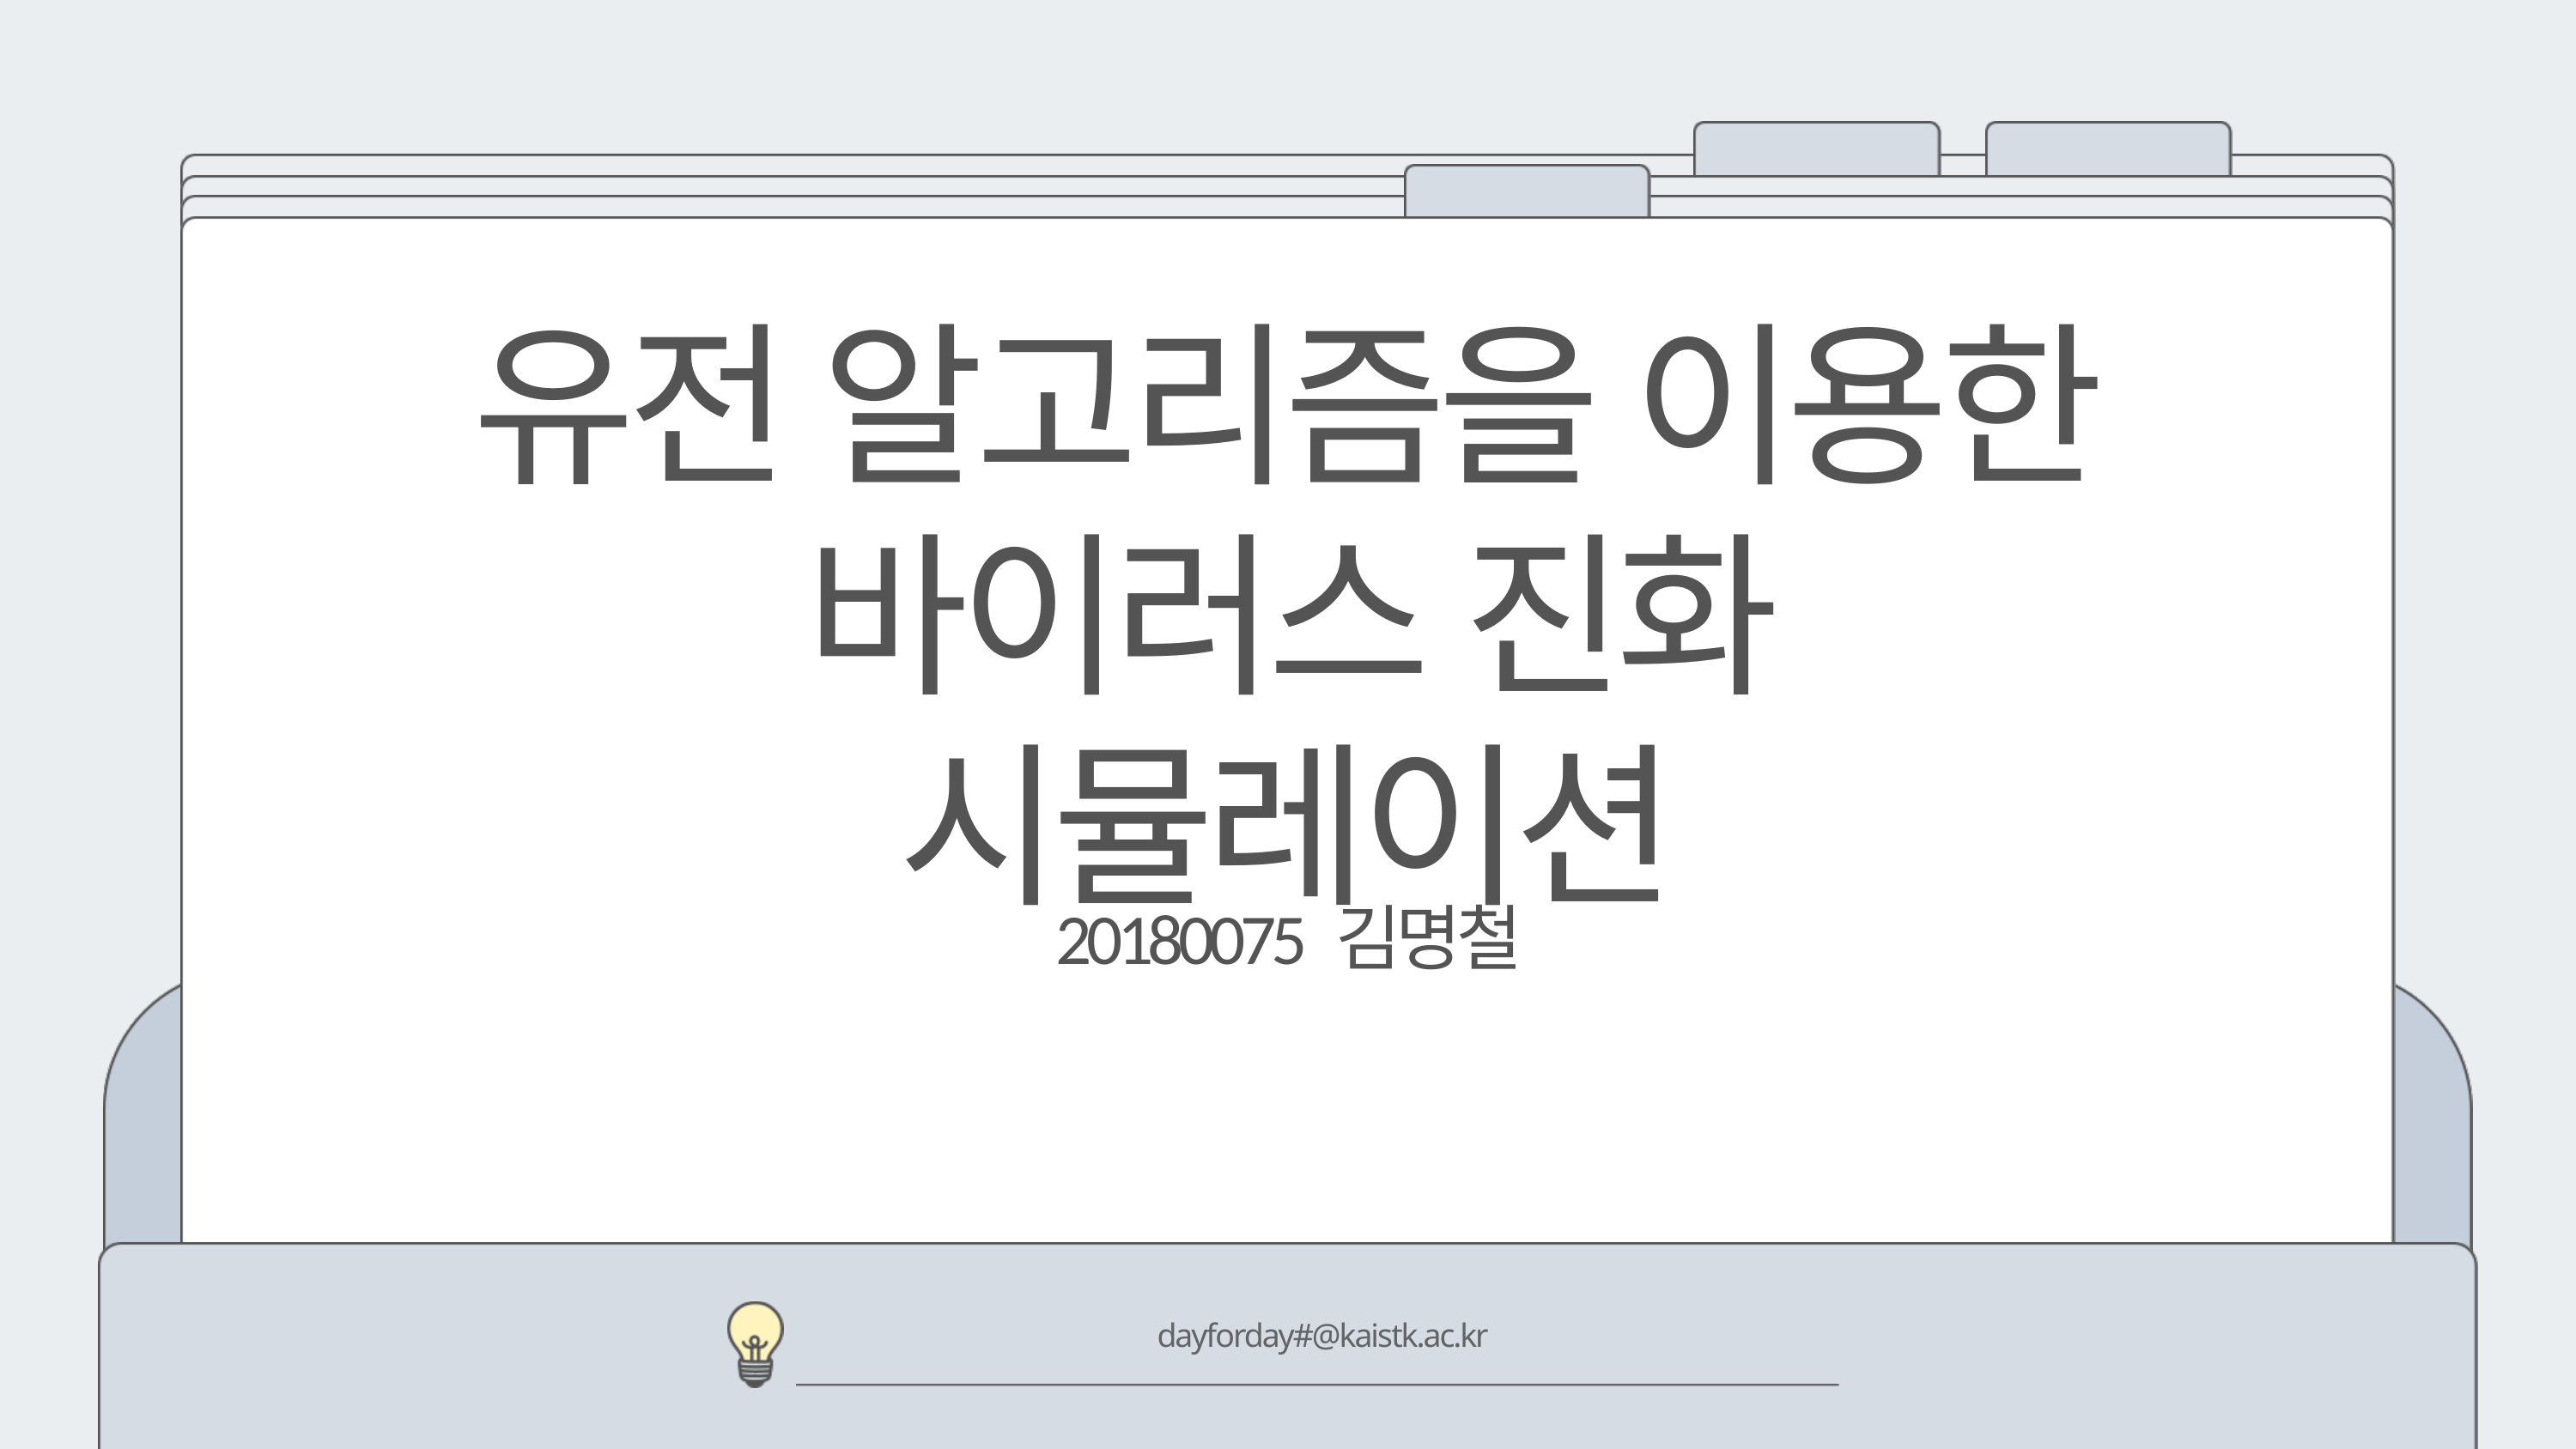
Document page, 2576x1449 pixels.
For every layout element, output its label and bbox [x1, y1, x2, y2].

picture [98, 121, 2478, 1449]
